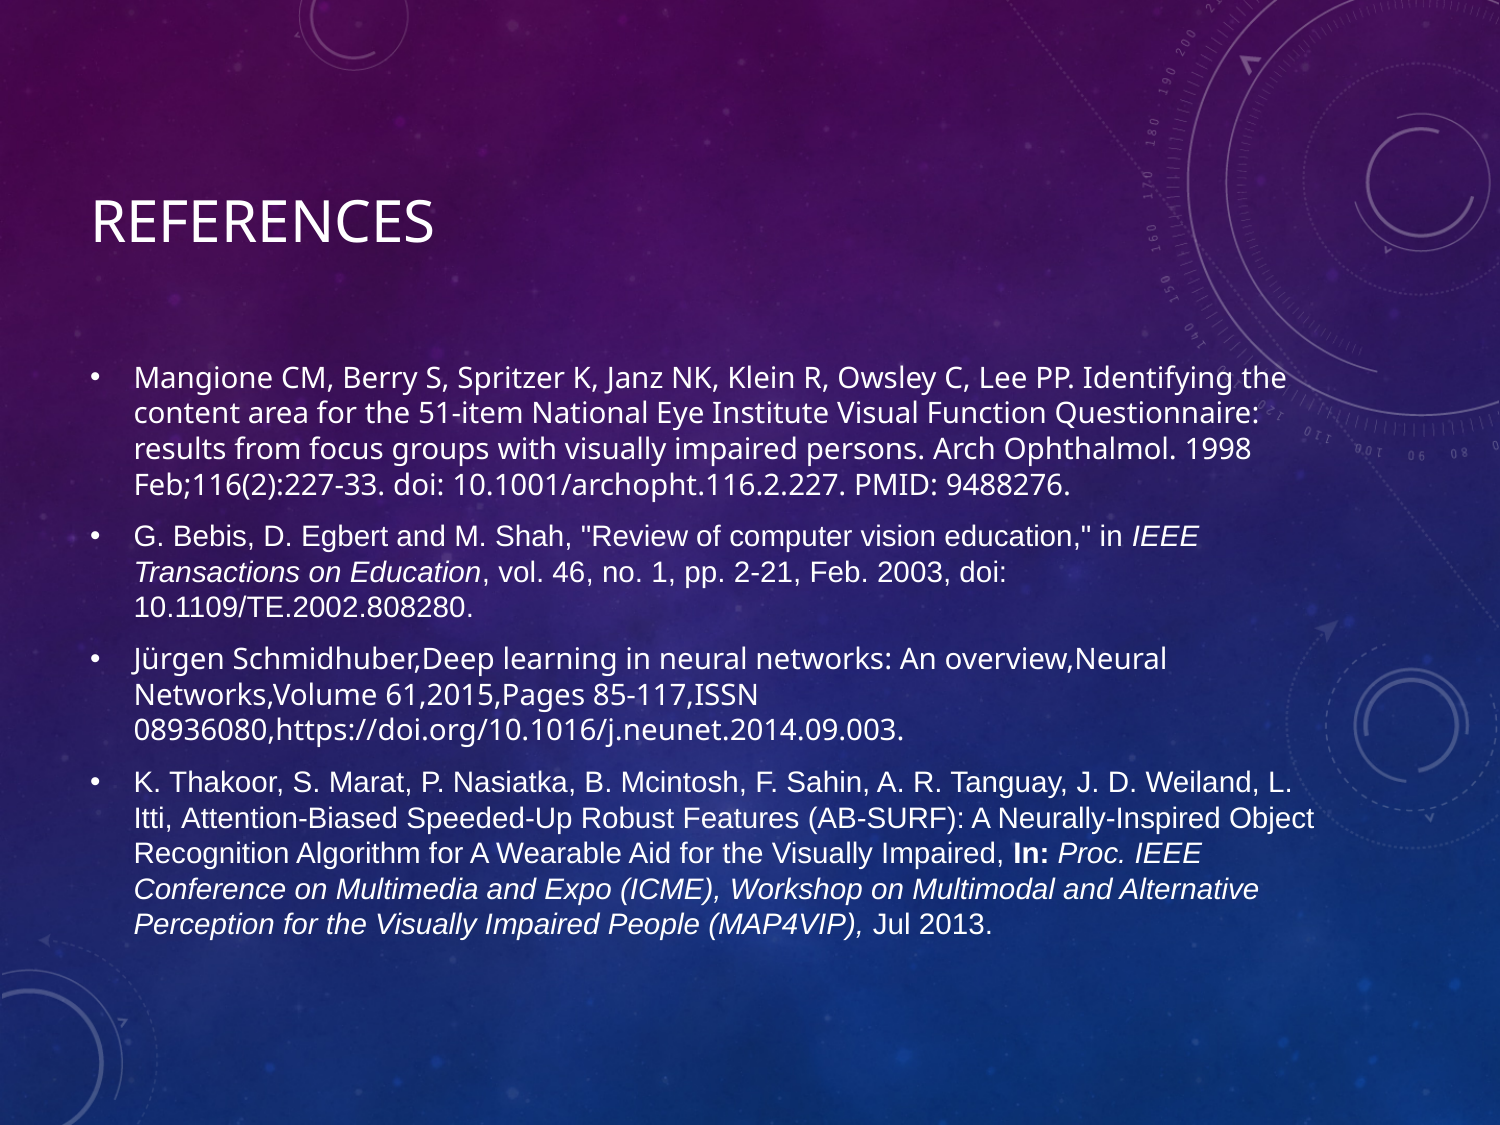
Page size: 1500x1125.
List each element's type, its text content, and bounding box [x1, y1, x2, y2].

list Mangione CM, Berry S, Spritzer K, Janz NK, Klein R, Owsley C, Lee PP. Identifying the content area for the 51-item National Eye Institute Visual Function Questionnaire: results from focus groups with visually impaired persons. Arch Ophthalmol. 1998 Feb;116(2):227-33. doi: 10.1001/archopht.116.2.227. PMID: 9488276. G. Bebis, D. Egbert and M. Shah, "Review of computer vision education," in IEEE Transactions on Education, vol. 46, no. 1, pp. 2-21, Feb. 2003, doi: 10.1109/TE.2002.808280. Jürgen Schmidhuber,Deep learning in neural networks: An overview,Neural Networks,Volume 61,2015,Pages 85-117,ISSN 08936080,https://doi.org/10.1016/j.neunet.2014.09.003. K. Thakoor, S. Marat, P. Nasiatka, B. Mcintosh, F. Sahin, A. R. Tanguay, J. D. Weiland, L. Itti, Attention-Biased Speeded-Up Robust Features (AB-SURF): A Neurally-Inspired Object Recognition Algorithm for A Wearable Aid for the Visually Impaired, In: Proc. IEEE Conference on Multimedia and Expo (ICME), Workshop on Multimodal and Alternative Perception for the Visually Impaired People (MAP4VIP), Jul 2013. [75, 351, 1350, 950]
picture [0, 0, 1500, 1125]
title References [75, 99, 1350, 339]
